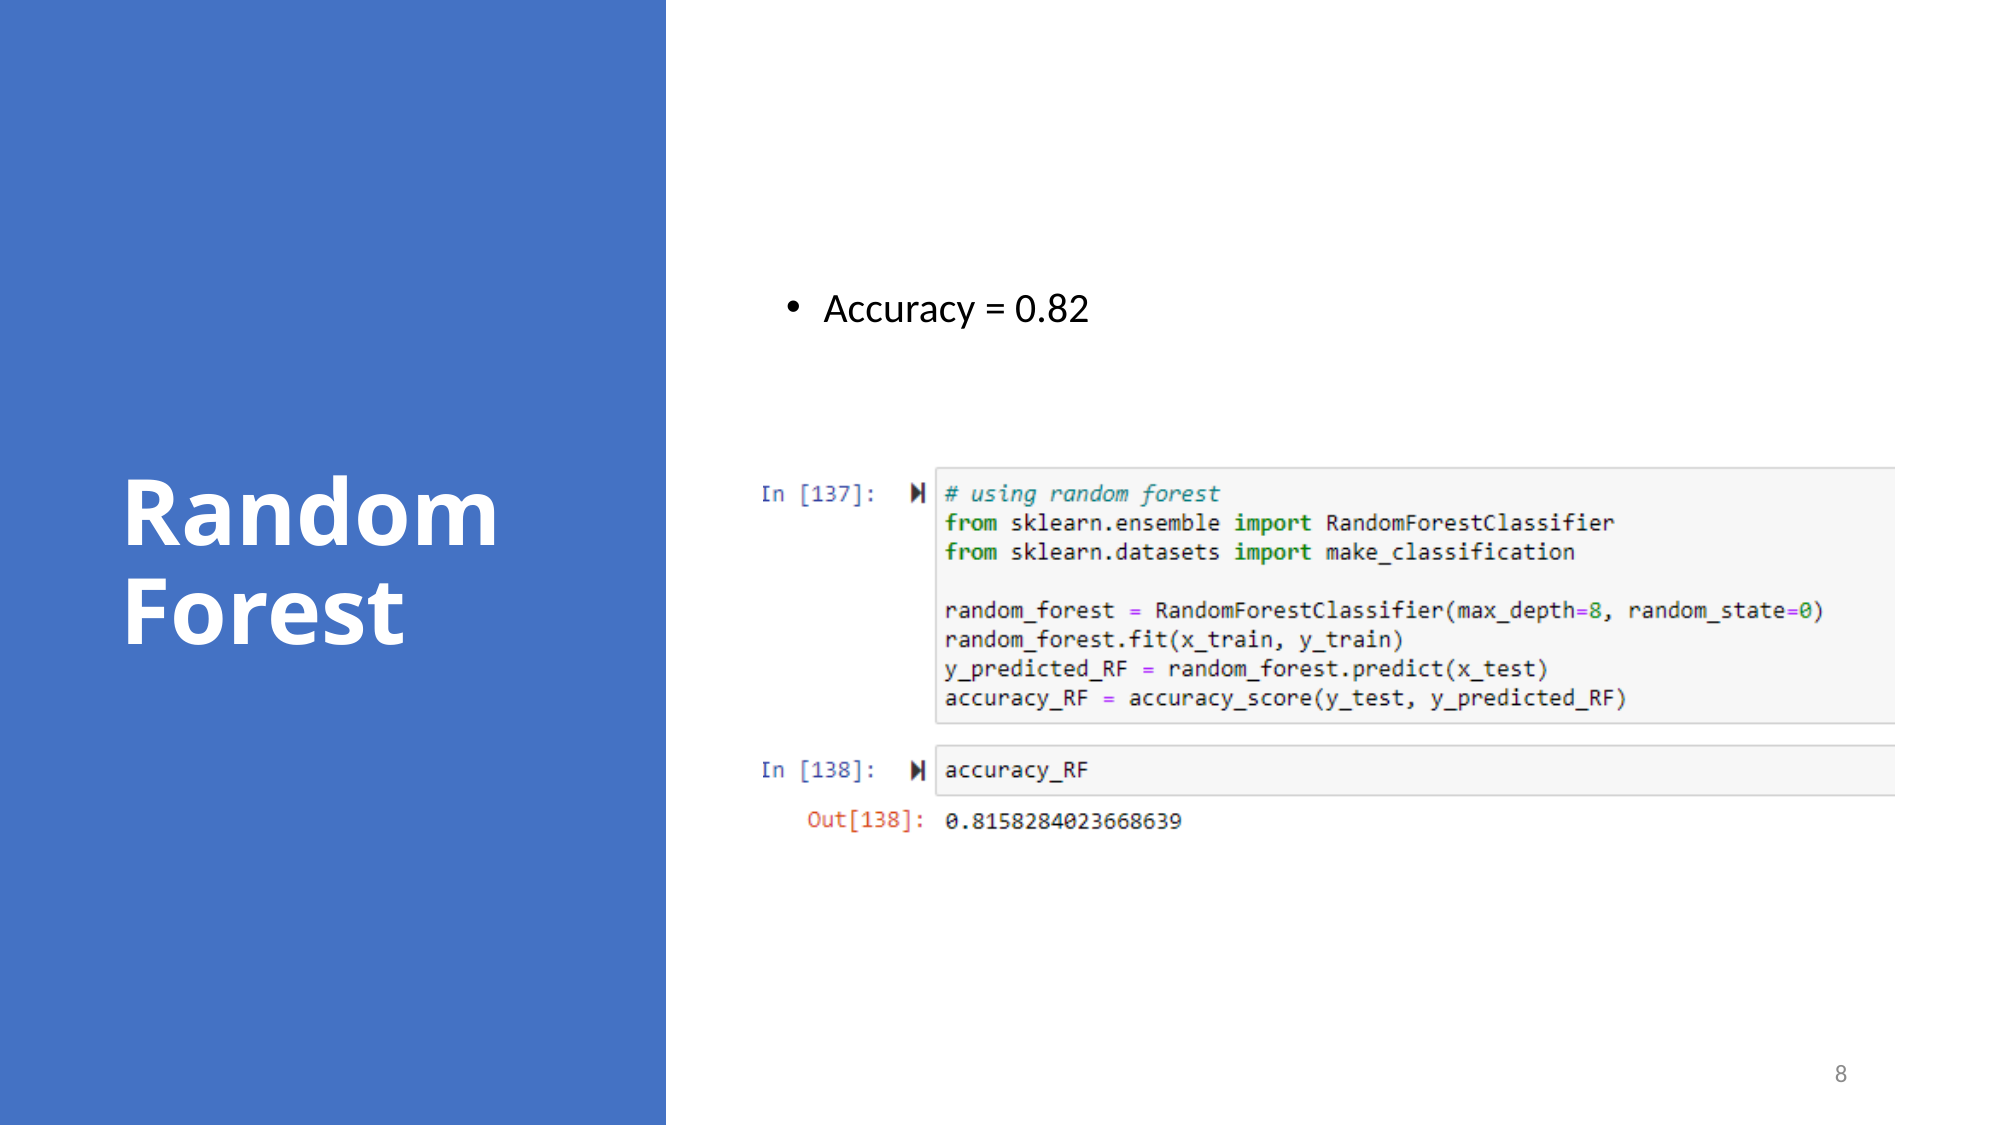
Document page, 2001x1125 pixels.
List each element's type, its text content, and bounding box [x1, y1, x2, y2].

title Random Forest [105, 104, 614, 1026]
list Accuracy = 0.82 [770, 104, 1895, 452]
slide_number 8 [1728, 1042, 1863, 1103]
text_box [0, 0, 667, 1125]
picture [763, 452, 1895, 860]
